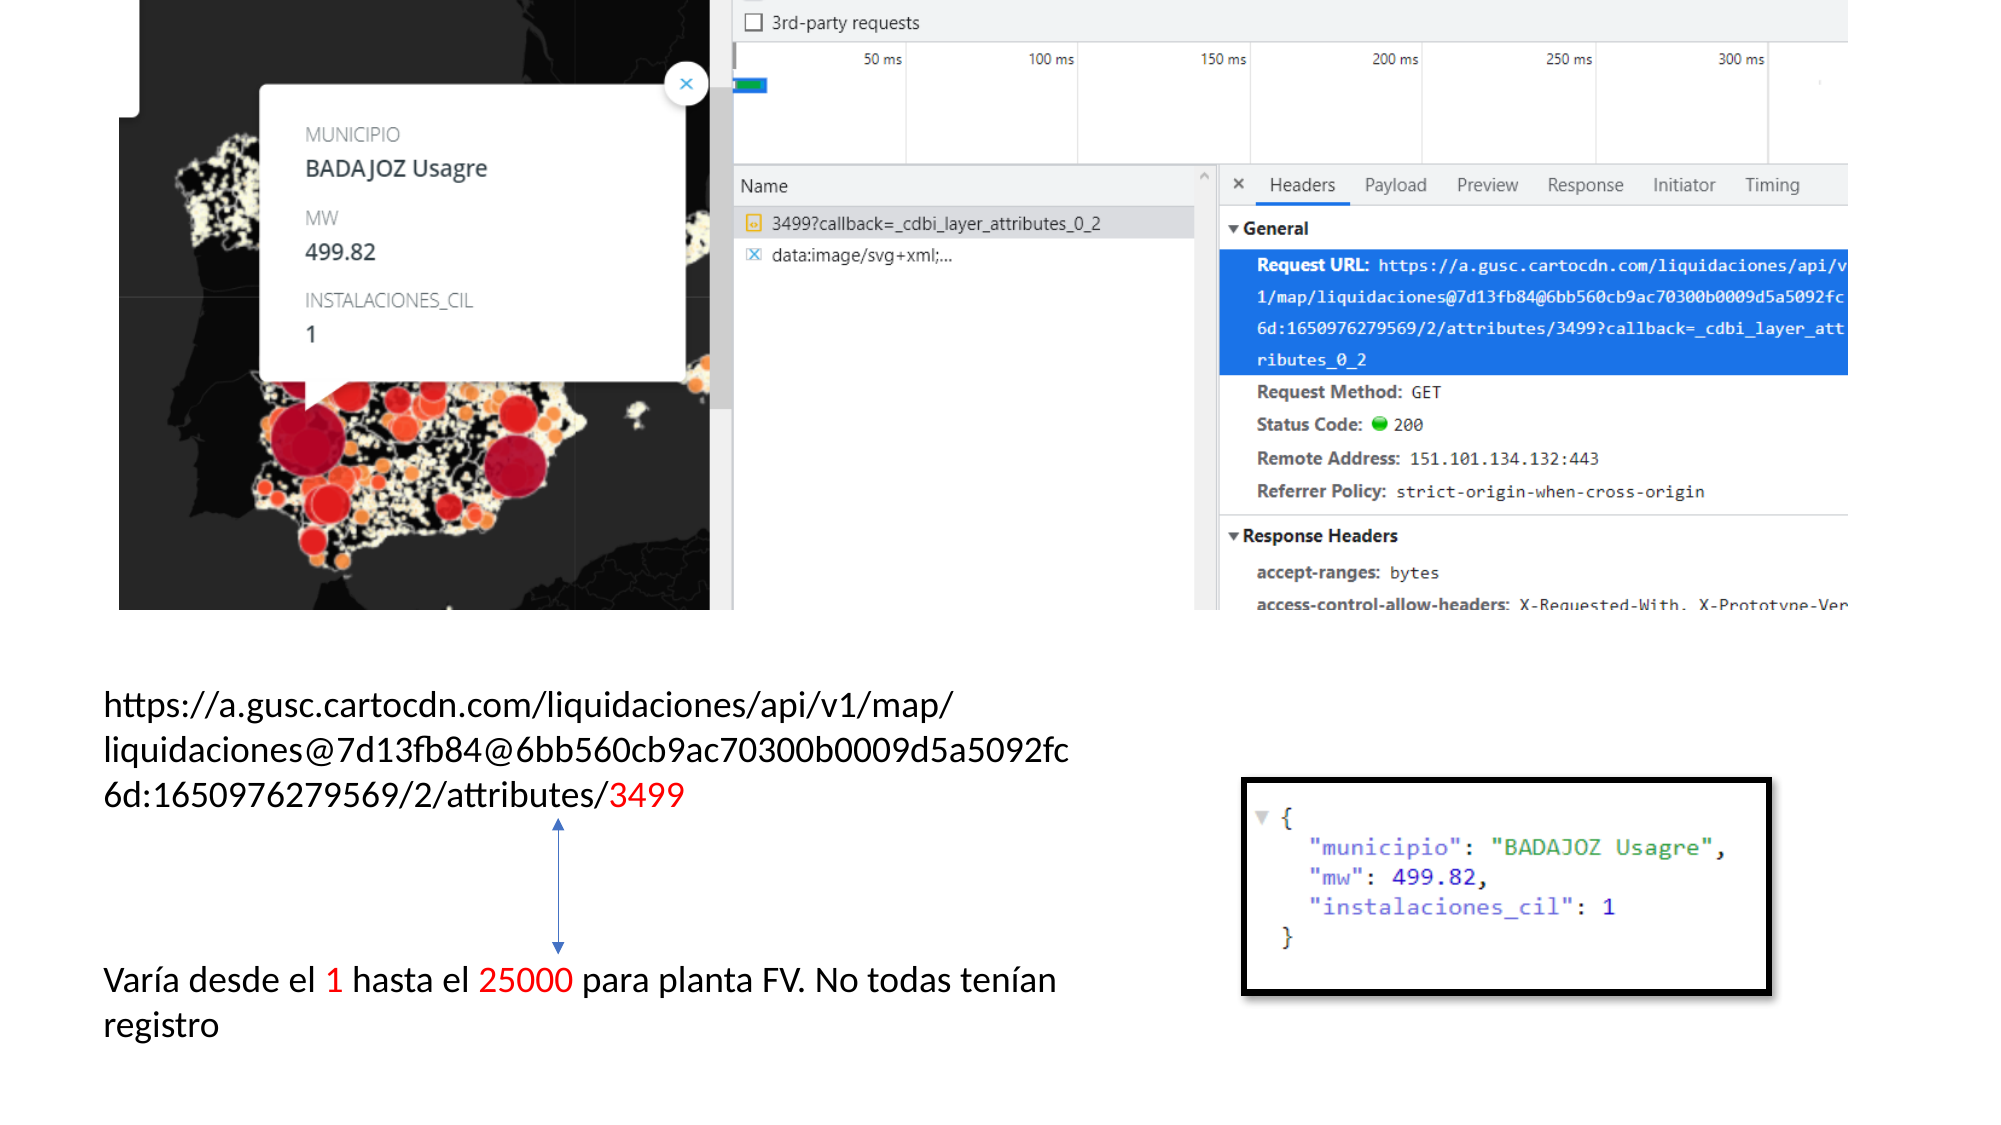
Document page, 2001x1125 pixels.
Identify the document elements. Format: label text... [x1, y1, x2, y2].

text_box https://a.gusc.cartocdn.com/liquidaciones/api/v1/map/liquidaciones@7d13fb84@6bb560cb9ac70300b0009d5a5092fc6d:1650976279569/2/attributes/3499 [88, 672, 1089, 823]
text_box Varía desde el 1 hasta el 25000 para planta FV. No todas tenían registro [88, 947, 1089, 1053]
picture [119, 0, 1848, 611]
picture [1246, 783, 1766, 990]
